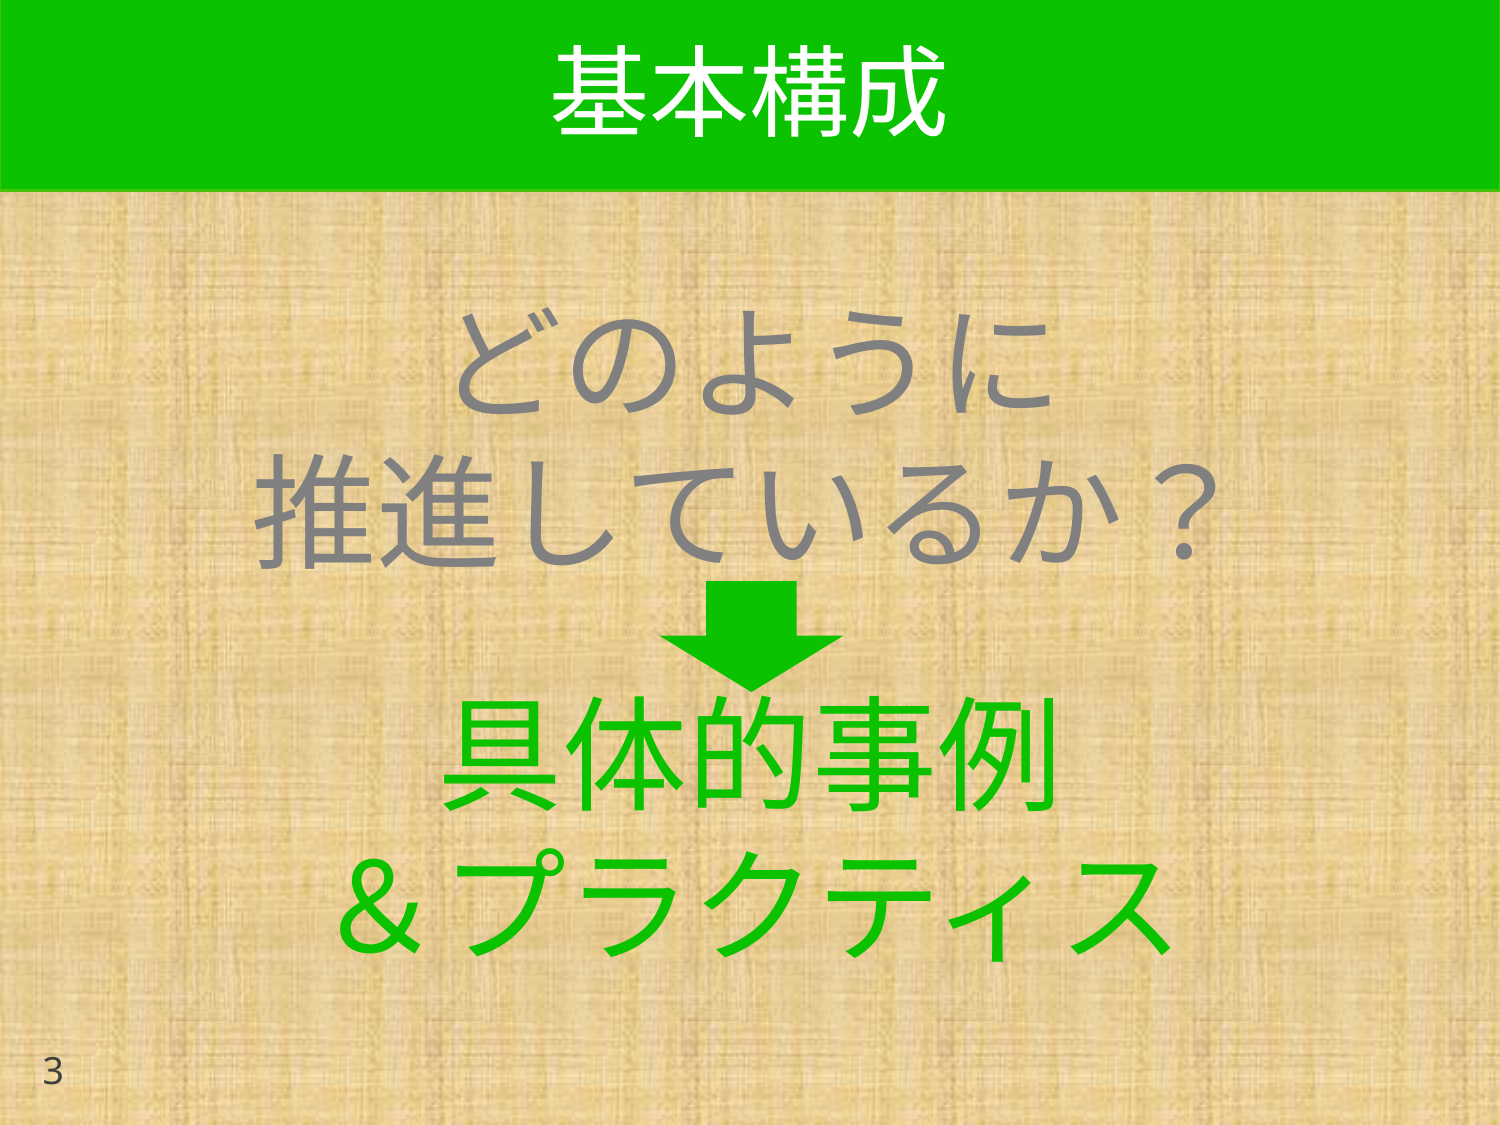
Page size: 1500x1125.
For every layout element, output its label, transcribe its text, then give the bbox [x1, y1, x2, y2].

text_box 具体的事例 ＆プラクティス [102, 632, 1397, 987]
title 基本構成 [0, 53, 1500, 140]
list どのように 推進しているか？ [103, 277, 1397, 632]
text_box [659, 581, 844, 693]
picture [0, 192, 1500, 1125]
slide_number 3 [27, 1042, 146, 1102]
